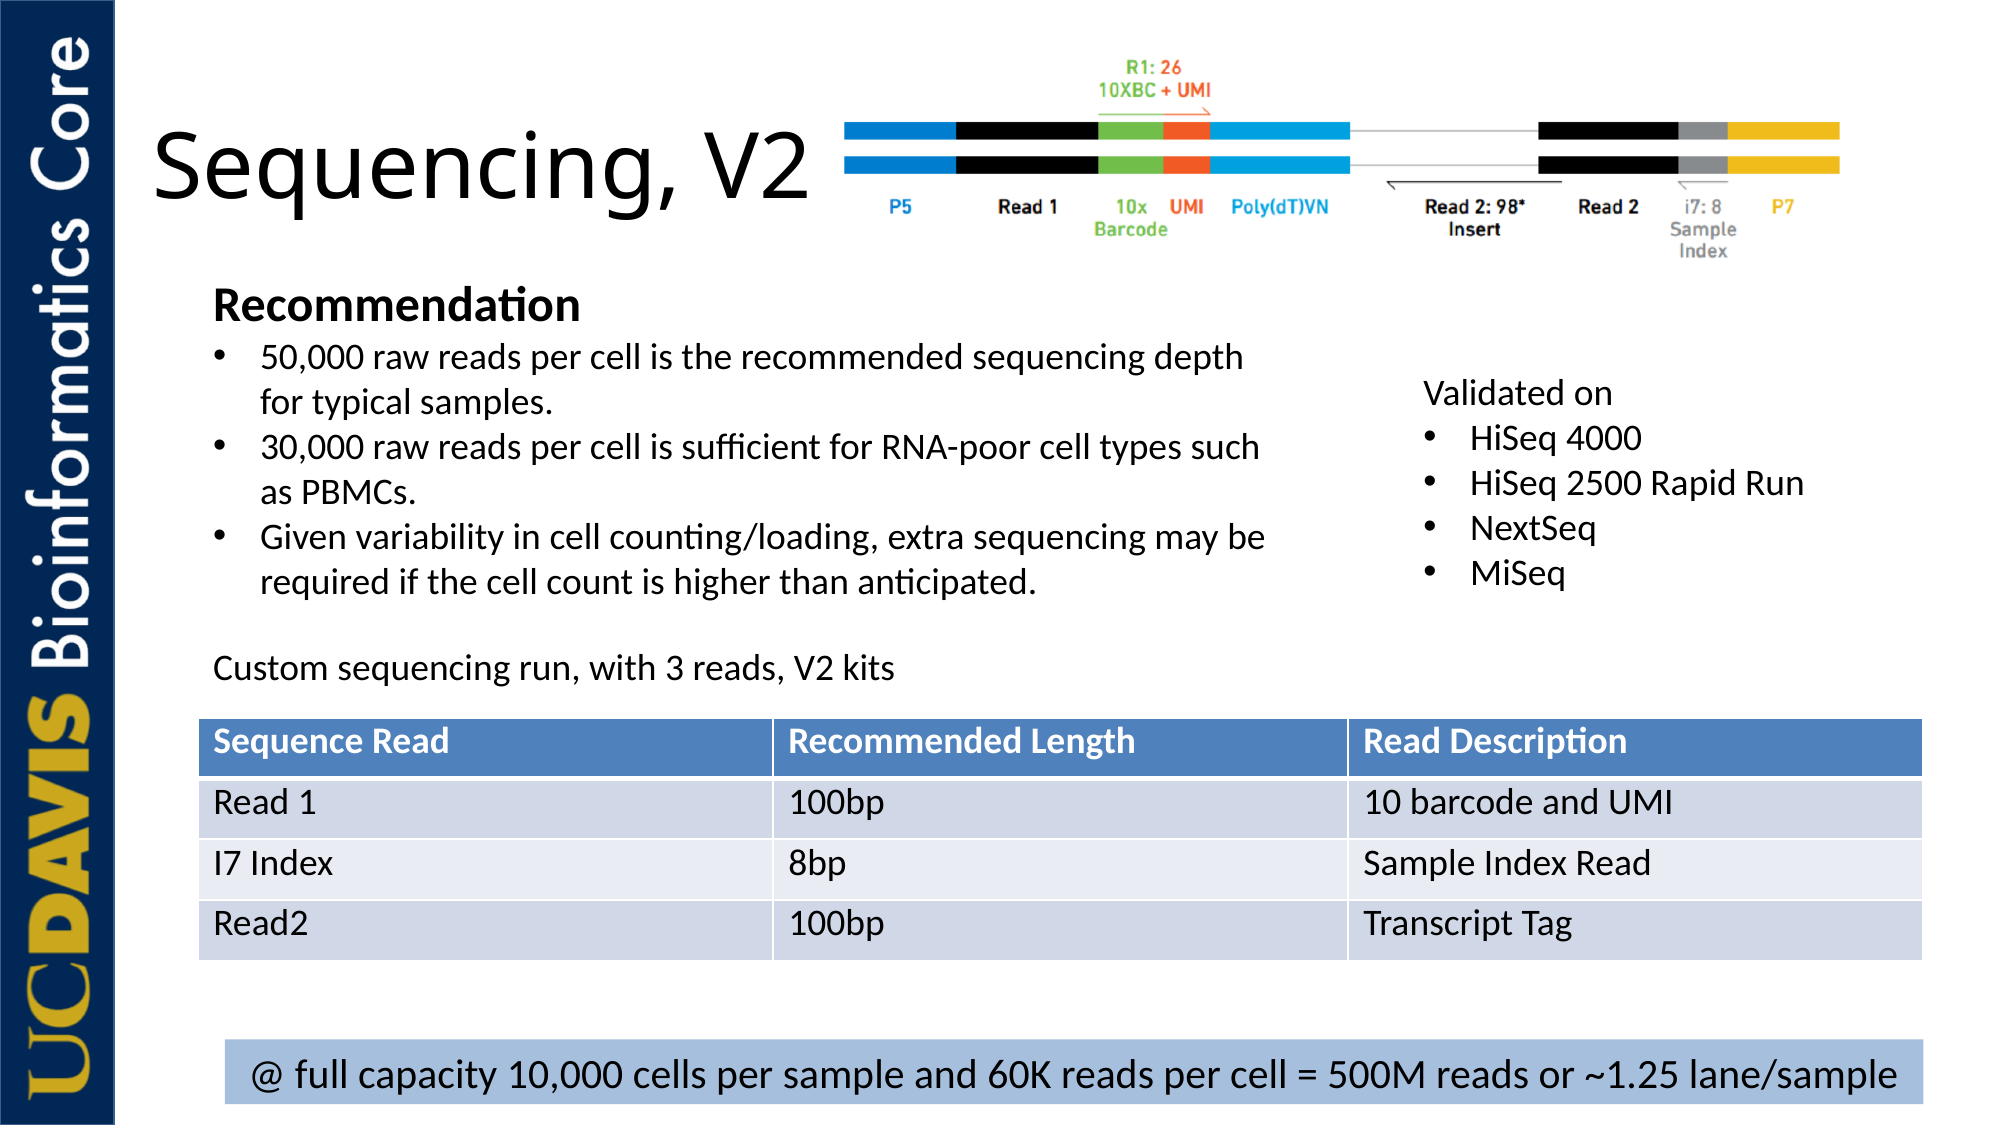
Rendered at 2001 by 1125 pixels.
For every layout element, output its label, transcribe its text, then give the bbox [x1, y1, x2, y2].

table_header Sequence Read [199, 719, 772, 776]
table_cell I7 Index [199, 840, 772, 899]
table_cell Sample Index Read [1349, 840, 1922, 899]
table_cell Transcript Tag [1349, 901, 1922, 960]
picture [8, 0, 112, 1121]
table_cell Read 1 [199, 781, 772, 838]
table_header Read Description [1349, 719, 1922, 776]
table_cell 10 barcode and UMI [1349, 781, 1922, 838]
text_box @ full capacity 10,000 cells per sample and 60K reads per cell = 500M reads or ~1.25 lane/sample [224, 1039, 1924, 1105]
text_box Validated on HiSeq 4000 HiSeq 2500 Rapid Run NextSeq MiSeq [1408, 360, 1876, 601]
table_cell 100bp [774, 901, 1347, 960]
table_cell 100bp [774, 781, 1347, 838]
picture [821, 29, 1863, 278]
table_cell Read2 [199, 901, 772, 960]
table_cell 8bp [774, 840, 1347, 899]
text_box Recommendation 50,000 raw reads per cell is the recommended sequencing depth for typical samples. 30,000 raw reads per cell is sufficient for RNA-poor cell types such as PBMCs. Given variability in cell counting/loading, extra sequencing may be required if the cell count is higher than anticipated. [198, 264, 1301, 610]
text_box Custom sequencing run, with 3 reads, V2 kits [198, 635, 1409, 695]
title Sequencing, V2 [137, 59, 821, 278]
table_header Recommended Length [774, 719, 1347, 776]
